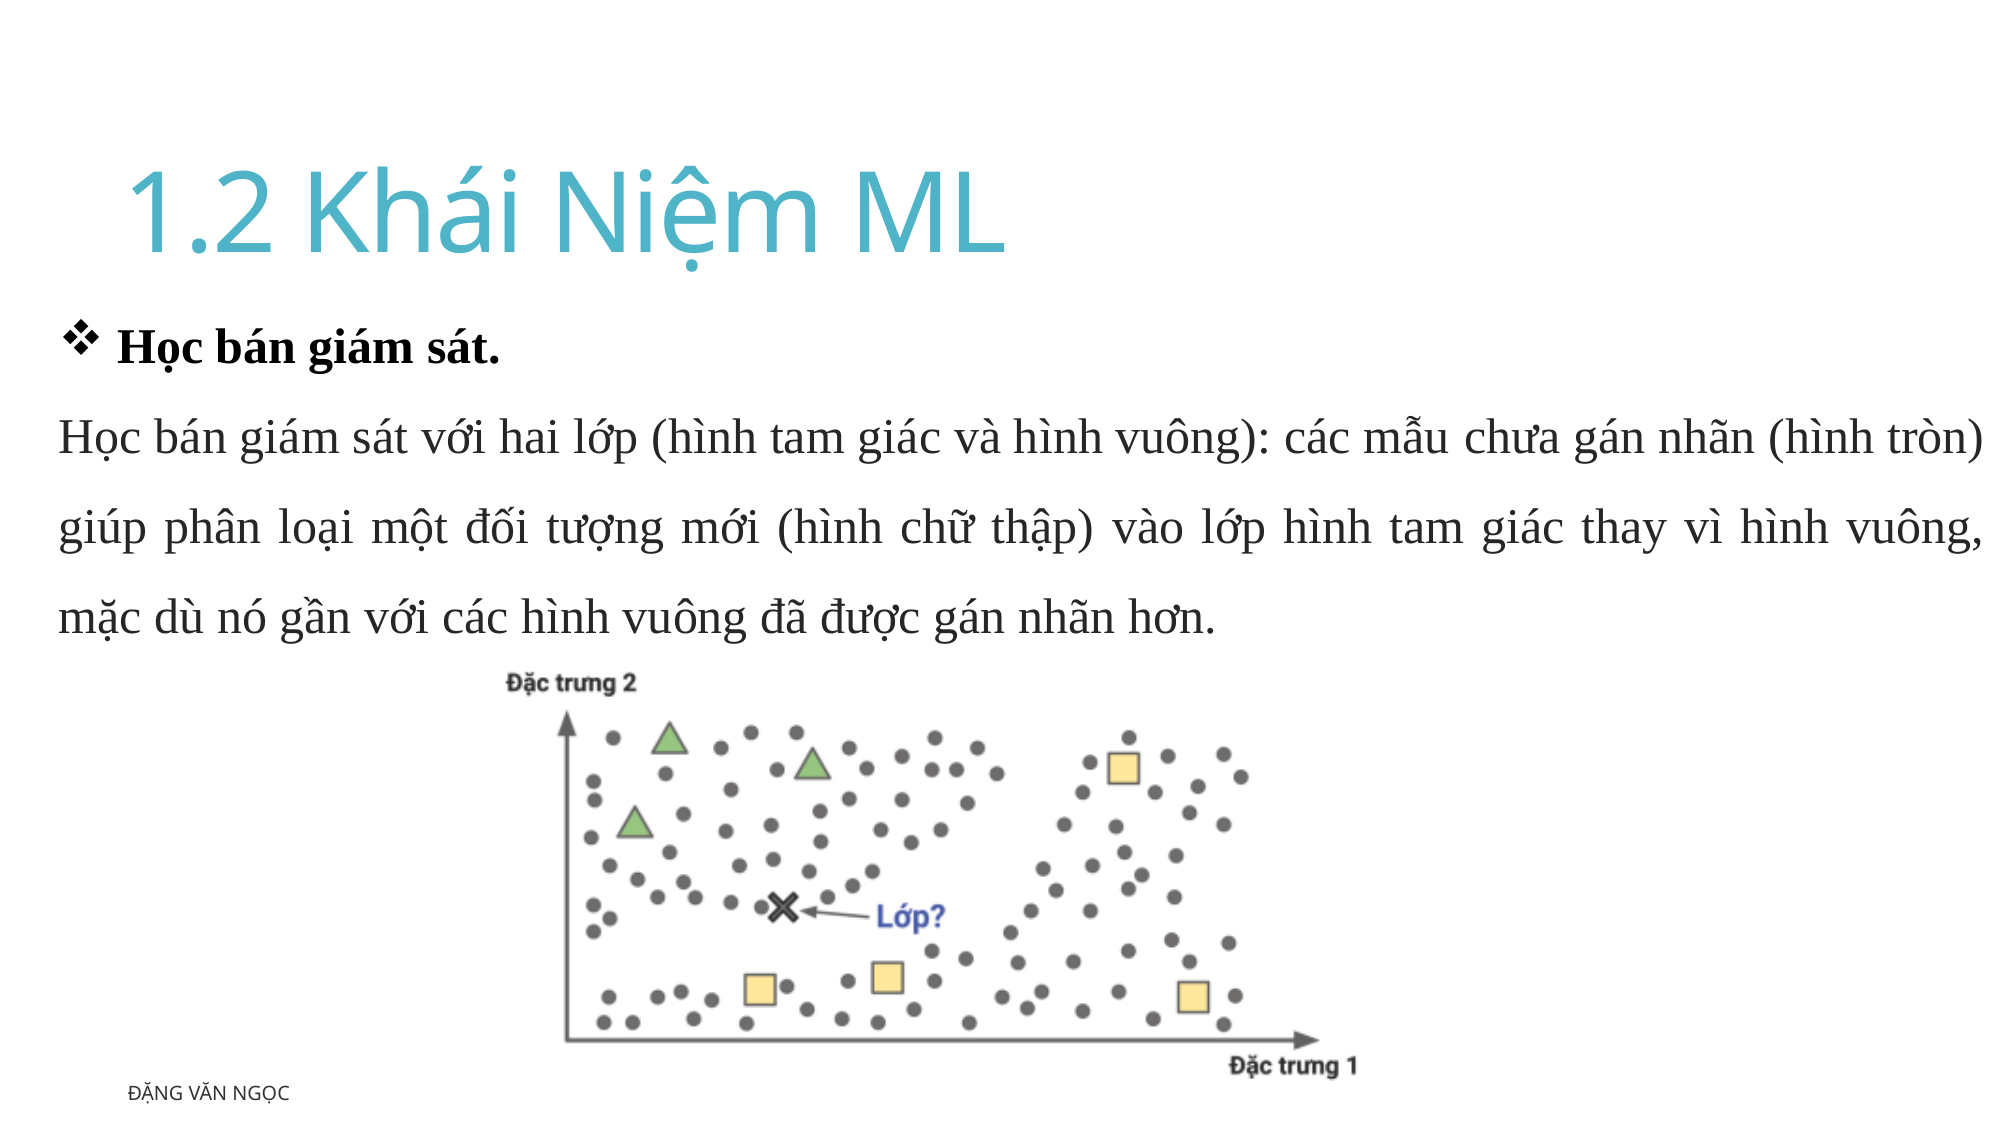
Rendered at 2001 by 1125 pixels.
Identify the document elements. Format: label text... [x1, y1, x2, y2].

title 1.2 Khái Niệm ML [107, 81, 1875, 275]
list Học bán giám sát. Học bán giám sát với hai lớp (hình tam giác và hình vuông): các mẫu chưa gán nhãn (hình tròn) giúp phân loại một đối tượng mới (hình chữ thập) vào lớp hình tam giác thay vì hình vuông, mặc dù nó gần với các hình vuông đã được gán nhãn hơn. [43, 275, 2000, 1125]
footer Đặng Văn Ngọc [112, 1075, 938, 1113]
picture [478, 652, 1397, 1095]
